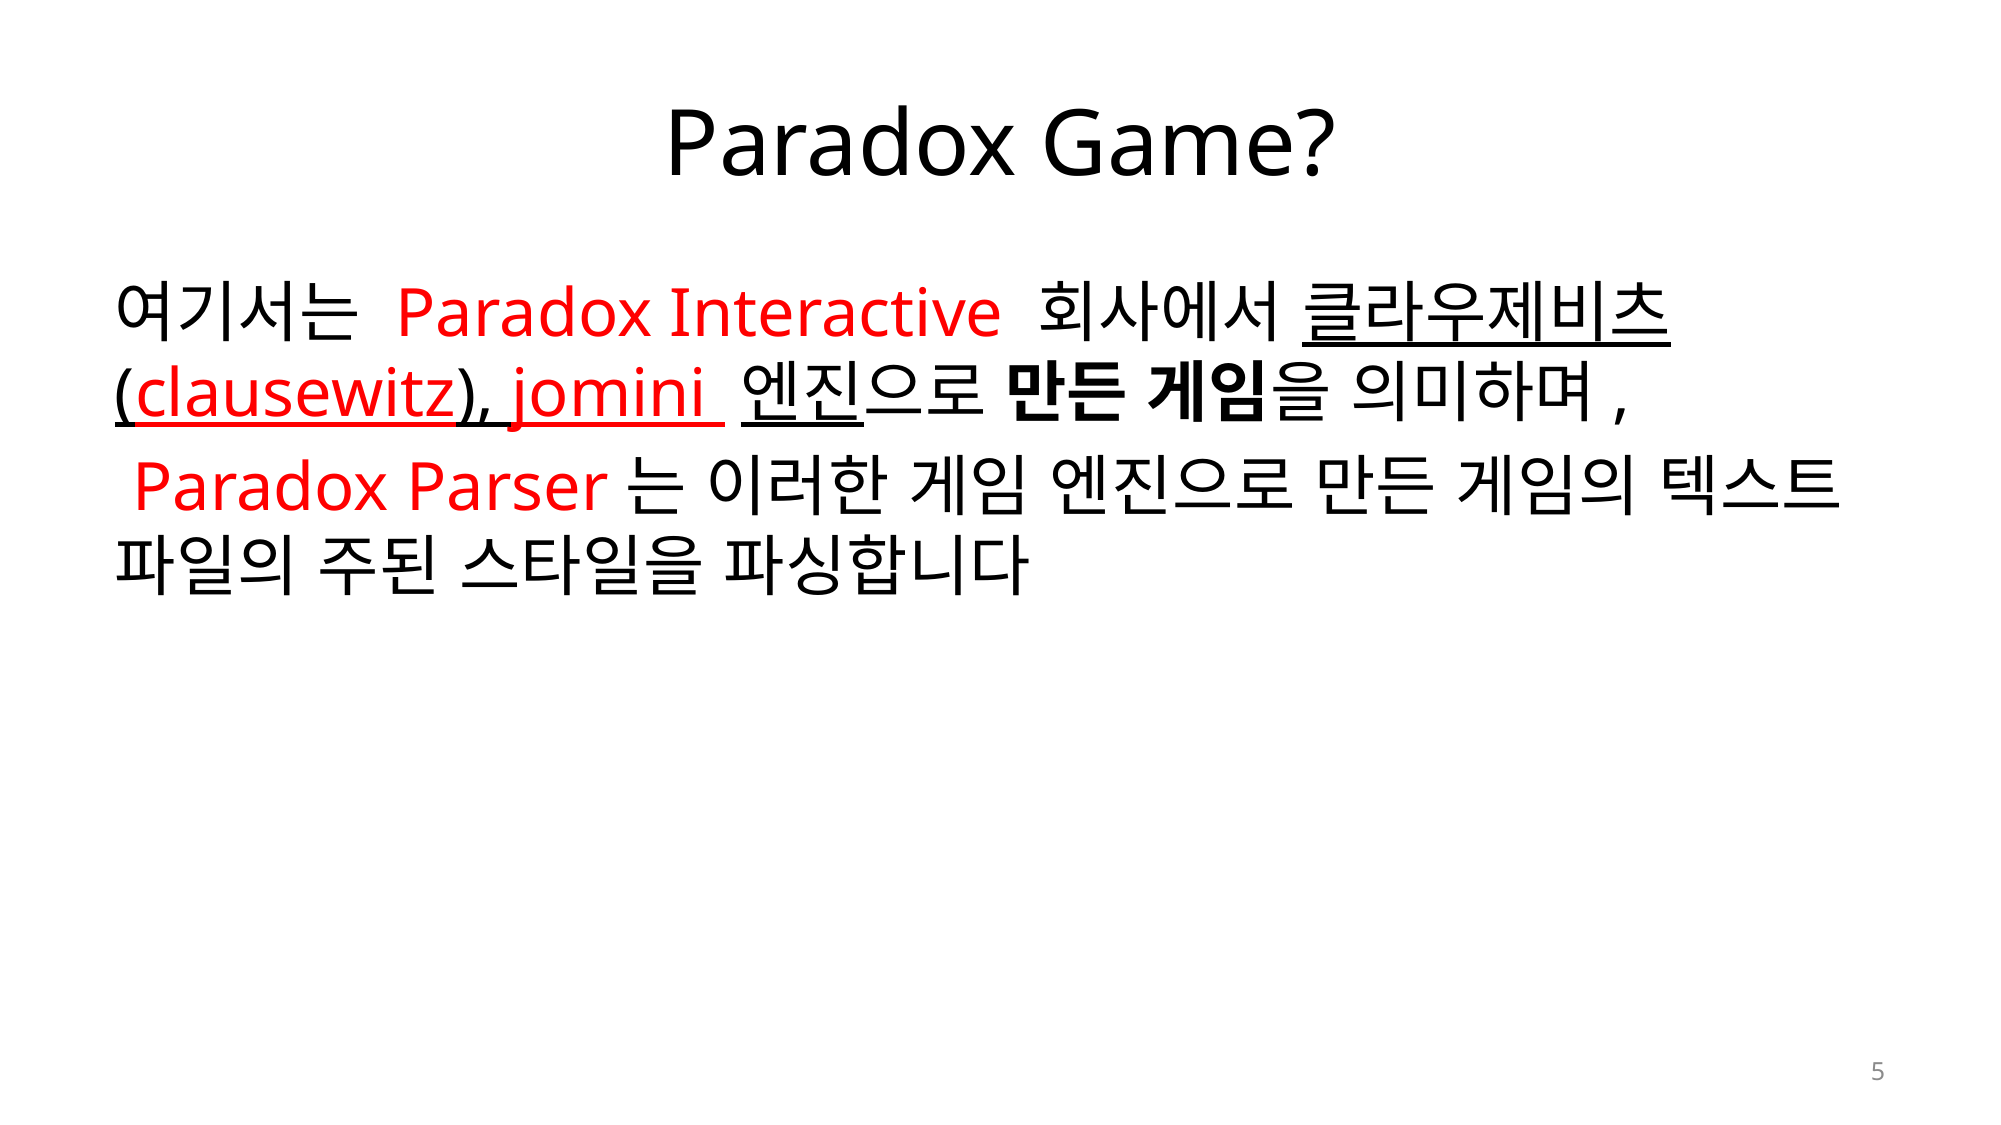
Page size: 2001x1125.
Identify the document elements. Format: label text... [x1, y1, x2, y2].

title Paradox Game? [99, 45, 1900, 233]
slide_number 5 [1433, 1042, 1900, 1103]
list 여기서는 Paradox Interactive 회사에서 클라우제비츠(clausewitz), jomini 엔진으로 만든 게임을 의미하며, Paradox Parser는 이러한 게임 엔진으로 만든 게임의 텍스트 파일의 주된 스타일을 파싱합니다 [99, 262, 1900, 1005]
